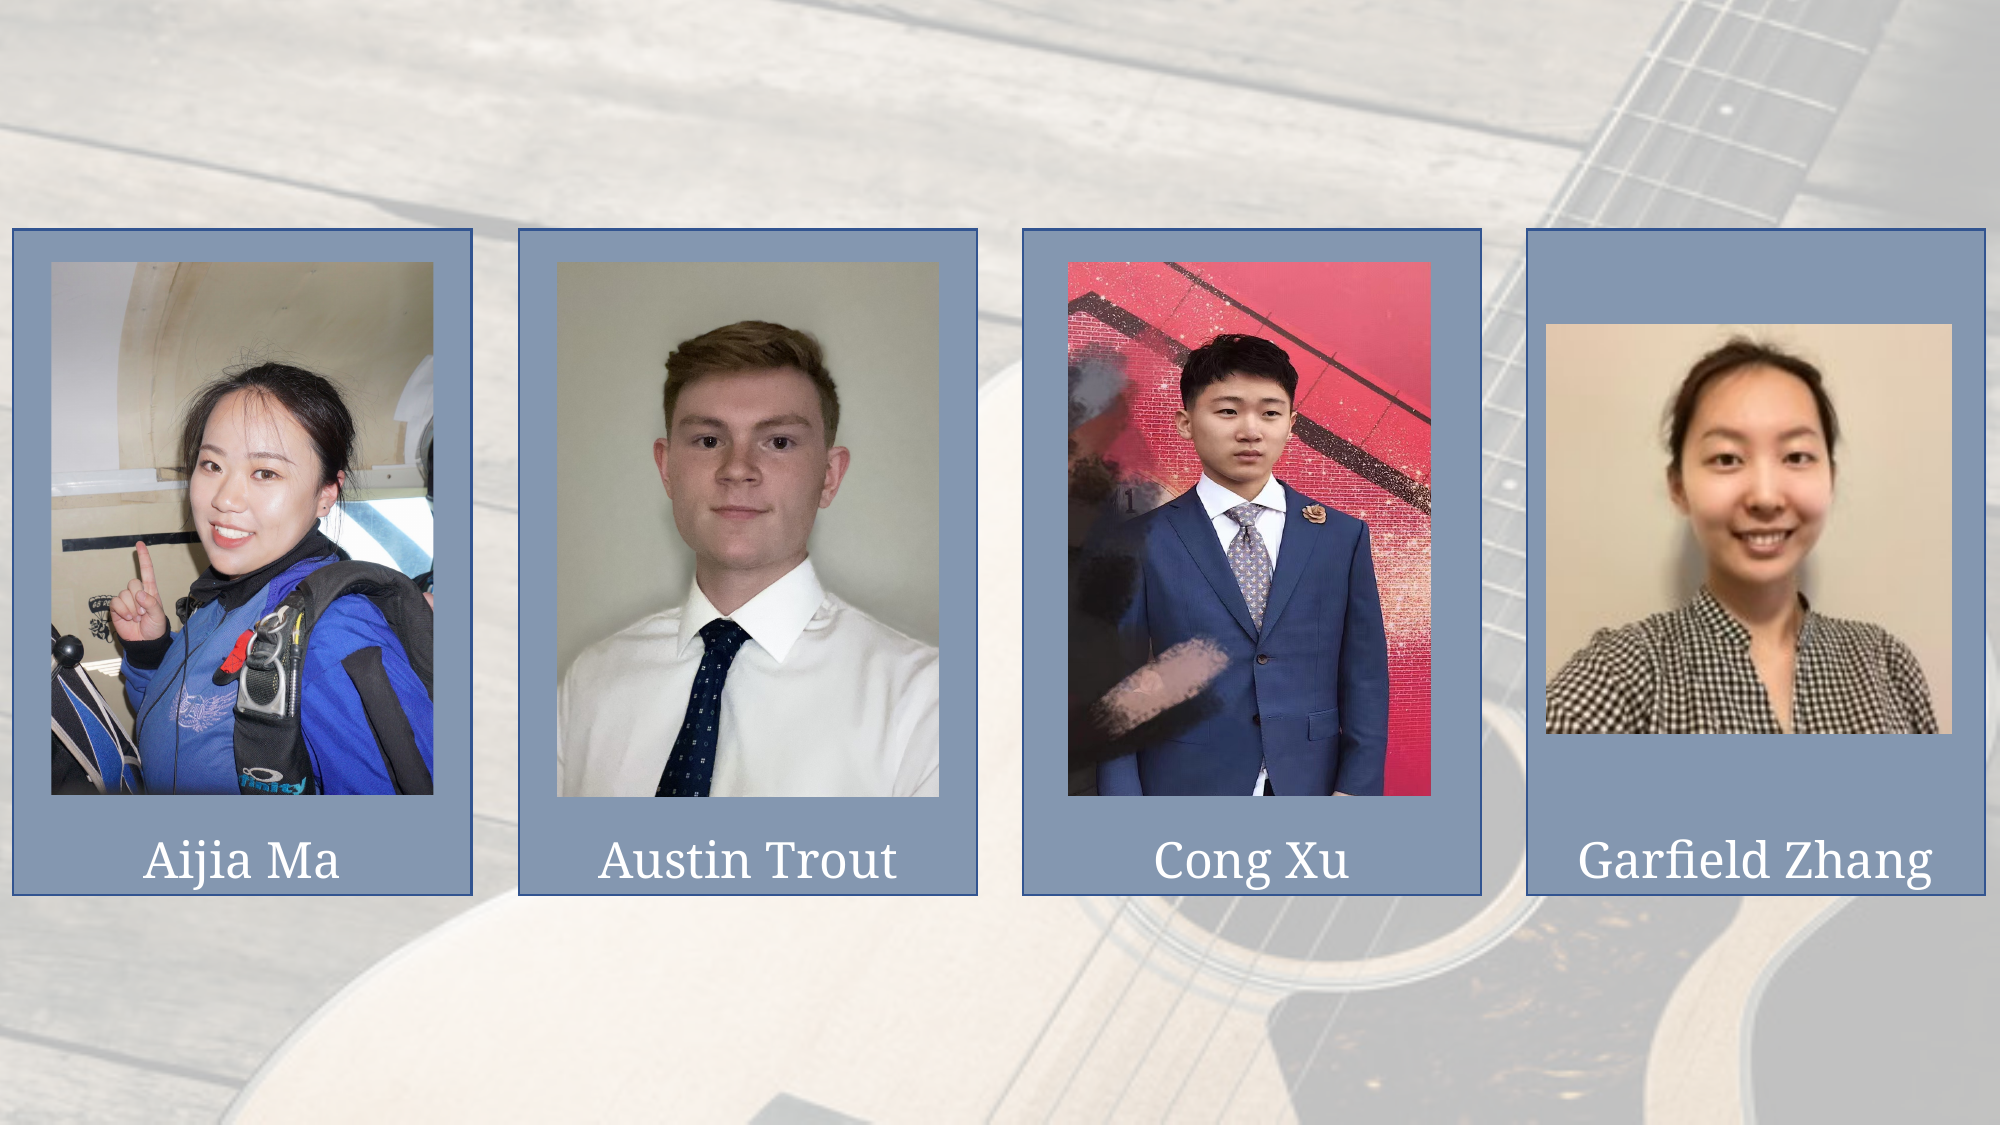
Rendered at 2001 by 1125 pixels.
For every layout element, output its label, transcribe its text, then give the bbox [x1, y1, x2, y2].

picture [1546, 324, 1952, 734]
text_box Aijia Ma [12, 228, 473, 896]
text_box Austin Trout [518, 228, 978, 896]
picture [557, 261, 939, 797]
picture [1068, 262, 1431, 796]
picture [51, 261, 434, 796]
text_box Garfield Zhang [1526, 228, 1986, 896]
text_box Cong Xu [1022, 228, 1482, 896]
